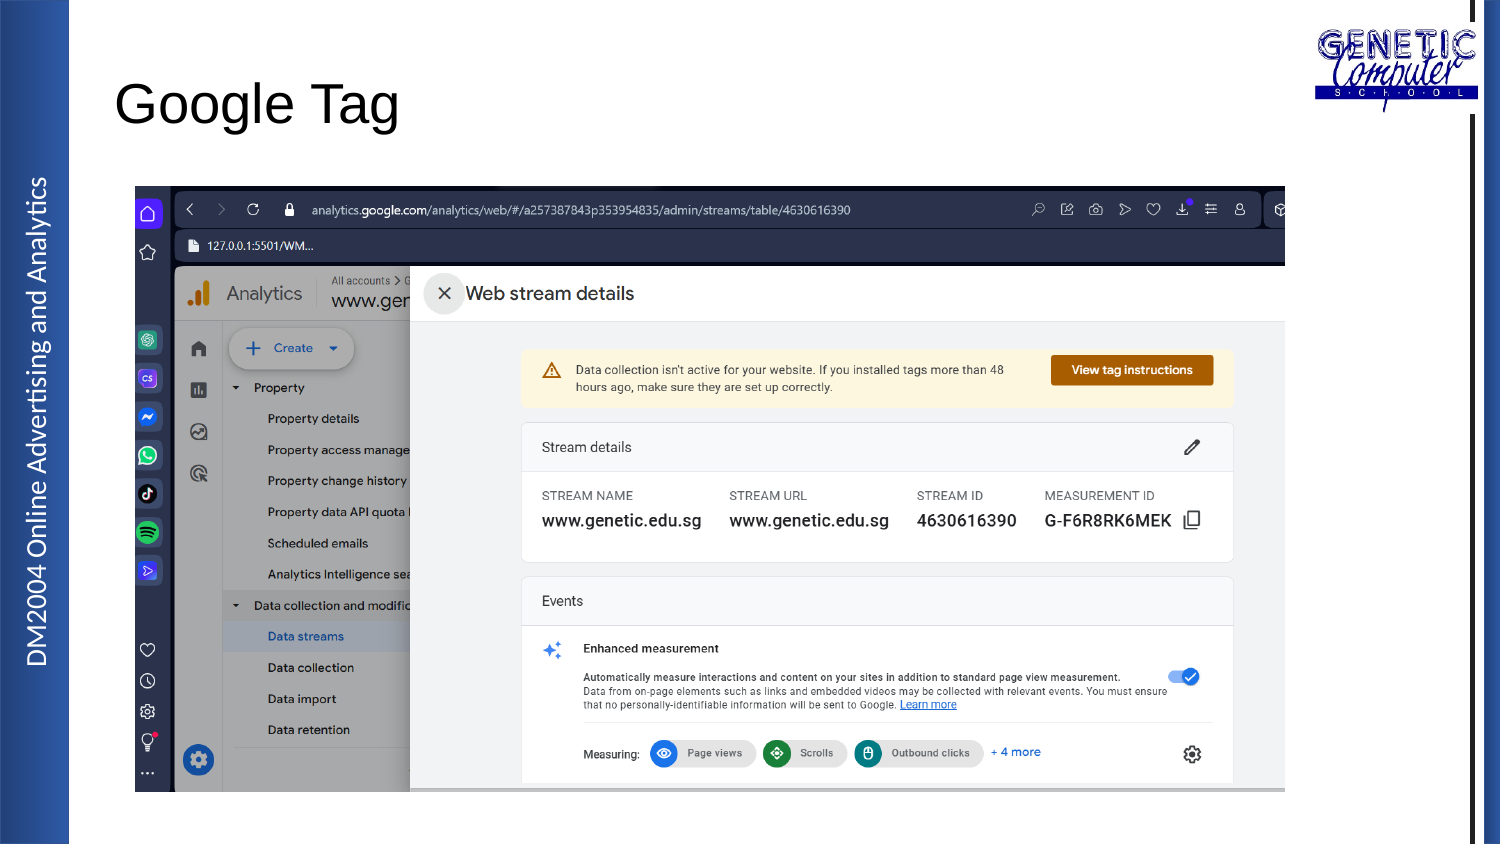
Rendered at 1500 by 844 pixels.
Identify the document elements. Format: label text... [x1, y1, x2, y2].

title Google Tag [103, 23, 1397, 187]
picture [135, 186, 1285, 792]
picture [1313, 22, 1482, 114]
